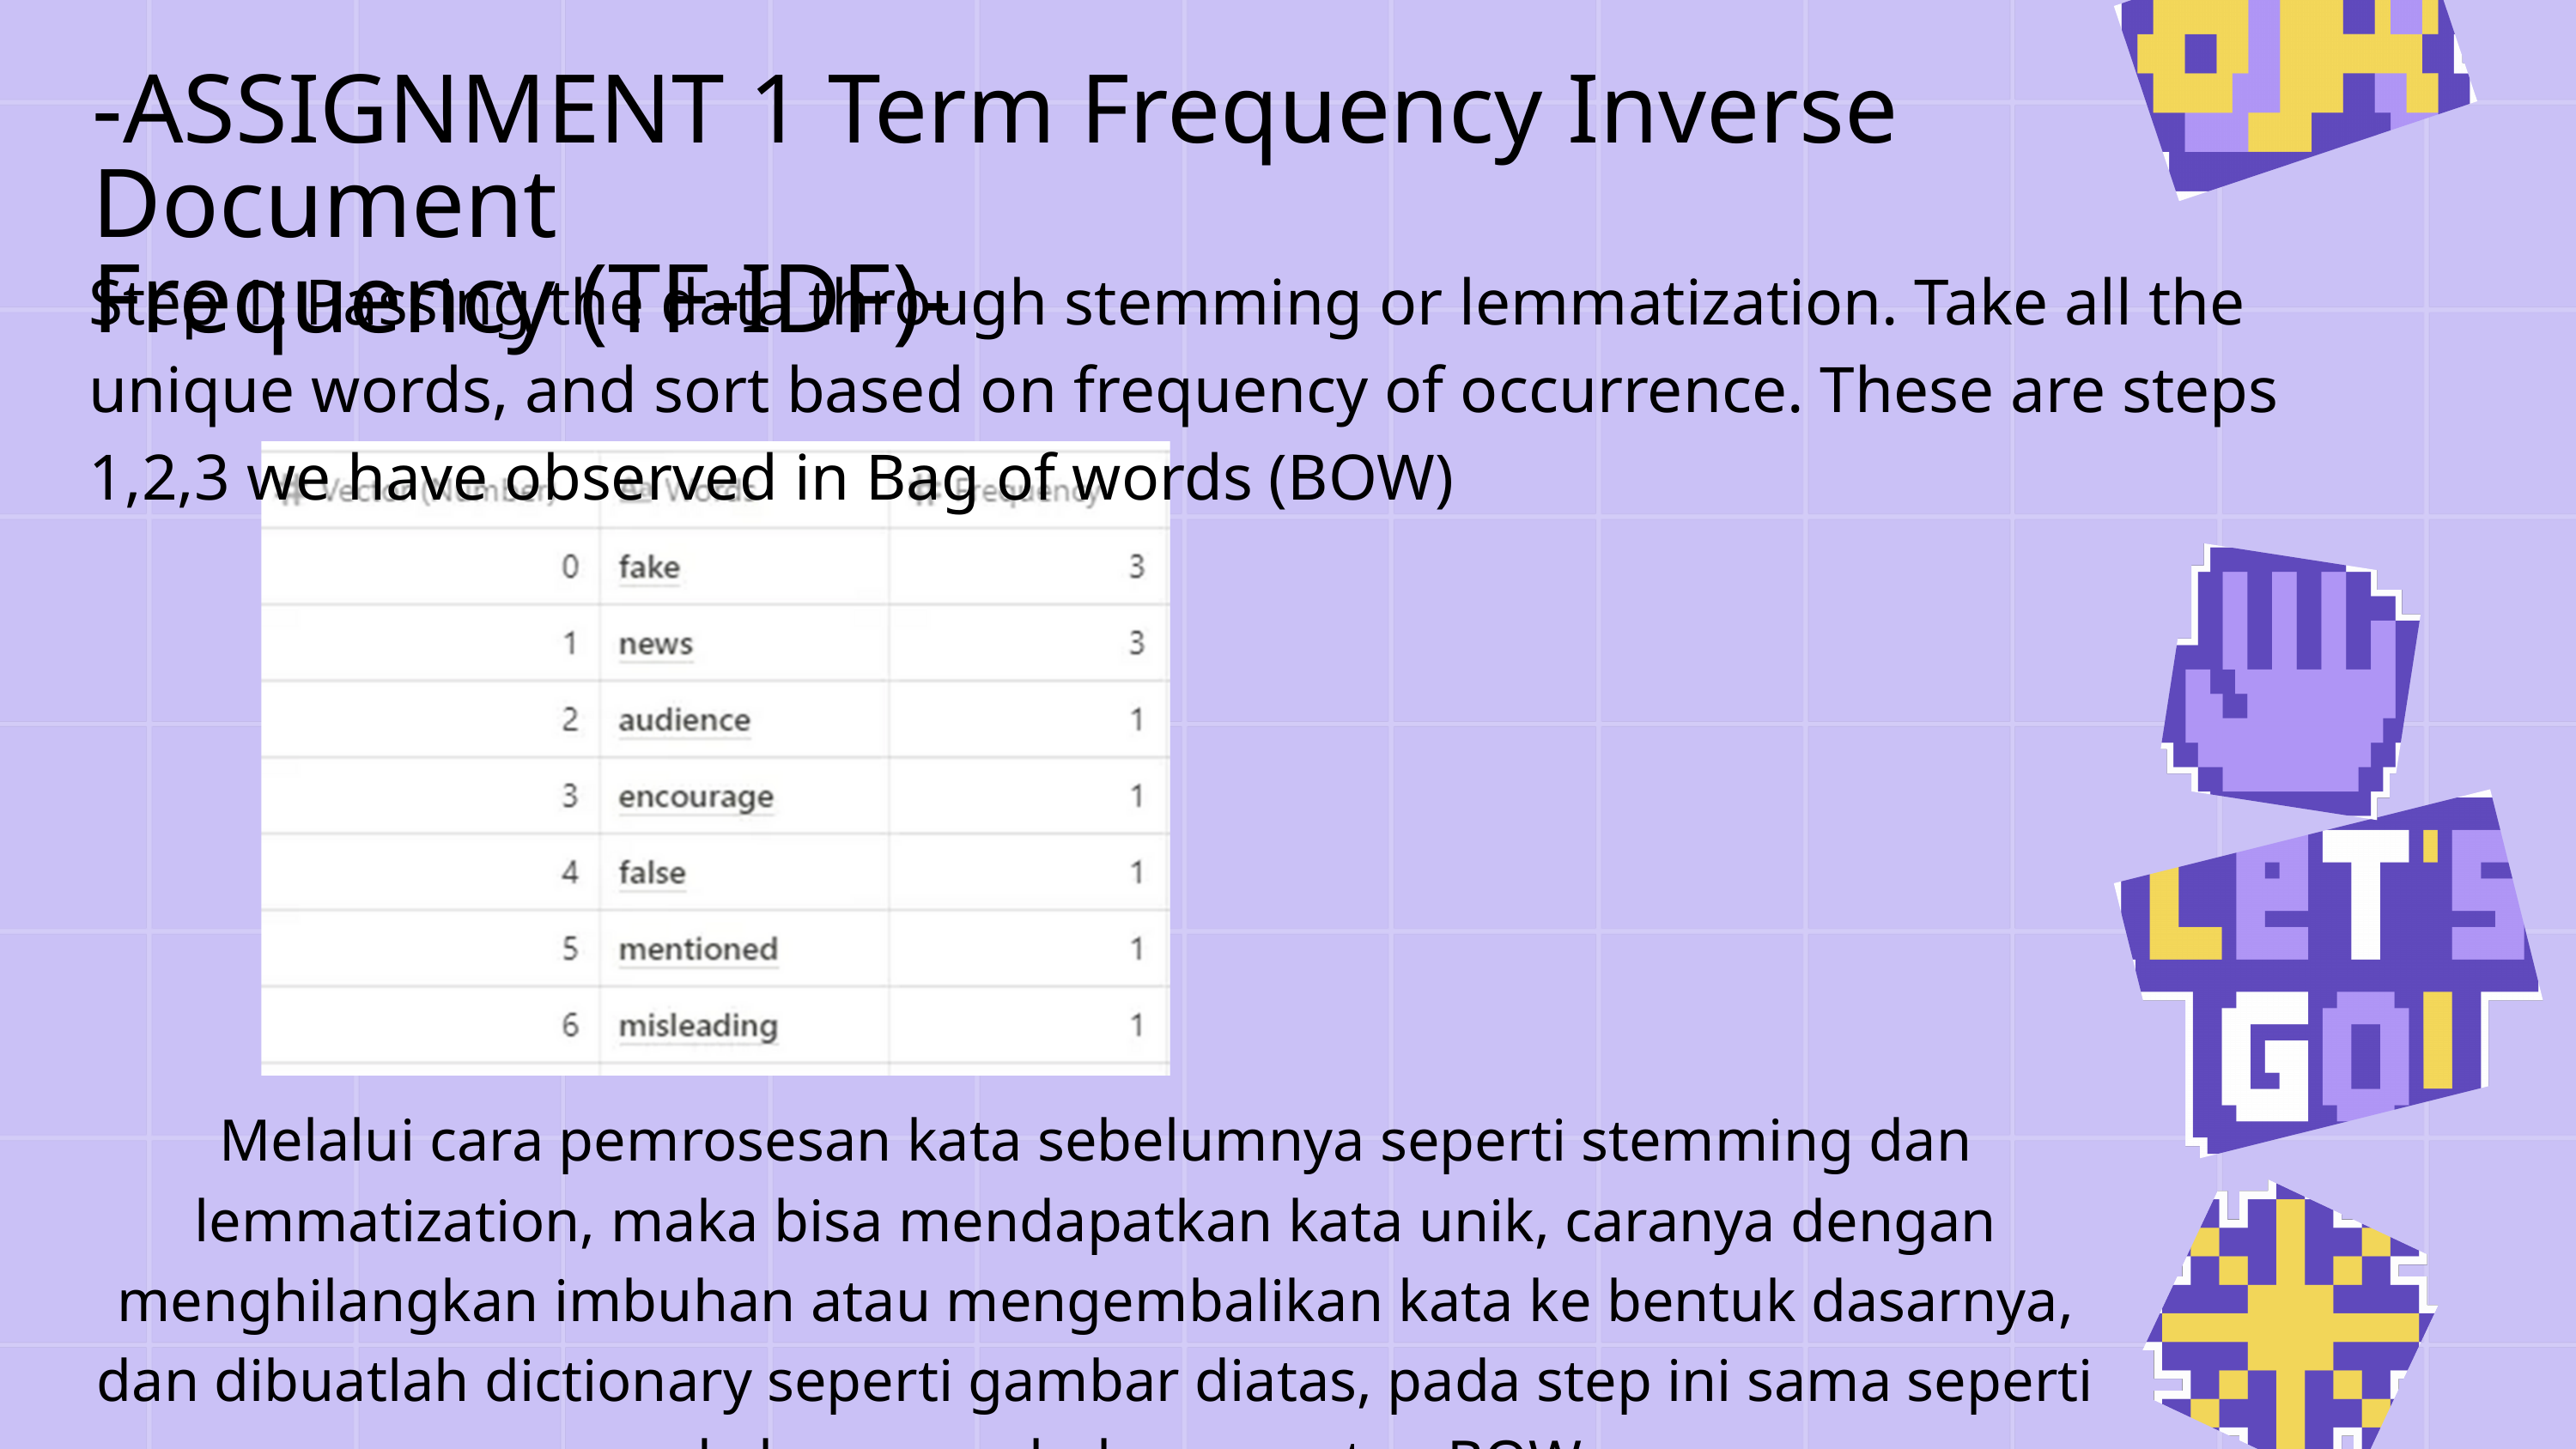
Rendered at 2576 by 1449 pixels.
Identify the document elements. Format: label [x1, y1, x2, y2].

text_box [0, 0, 2576, 1449]
